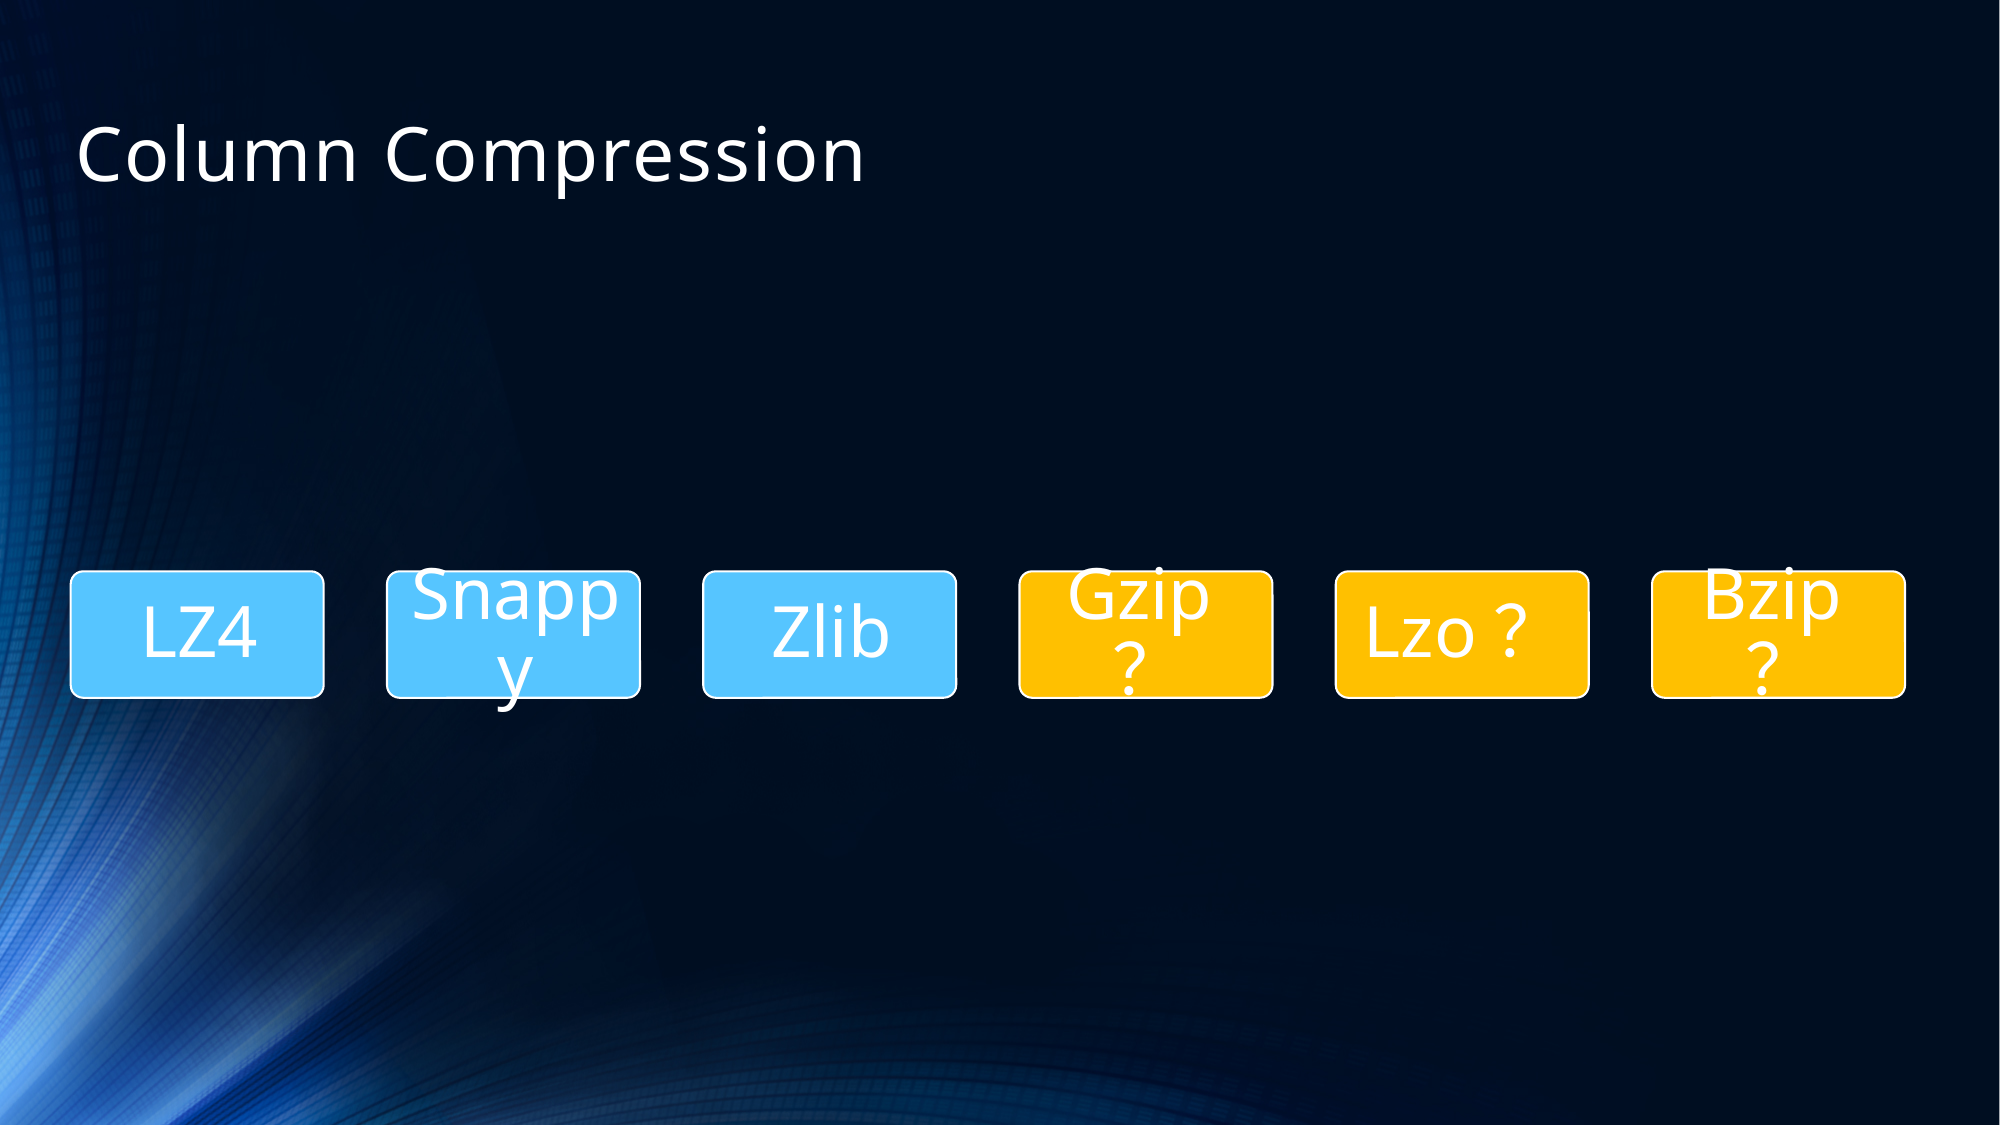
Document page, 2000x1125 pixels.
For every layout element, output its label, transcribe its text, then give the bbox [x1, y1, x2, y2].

picture [0, 0, 2000, 1125]
title Column Compression [60, 75, 1916, 205]
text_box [69, 467, 1907, 802]
